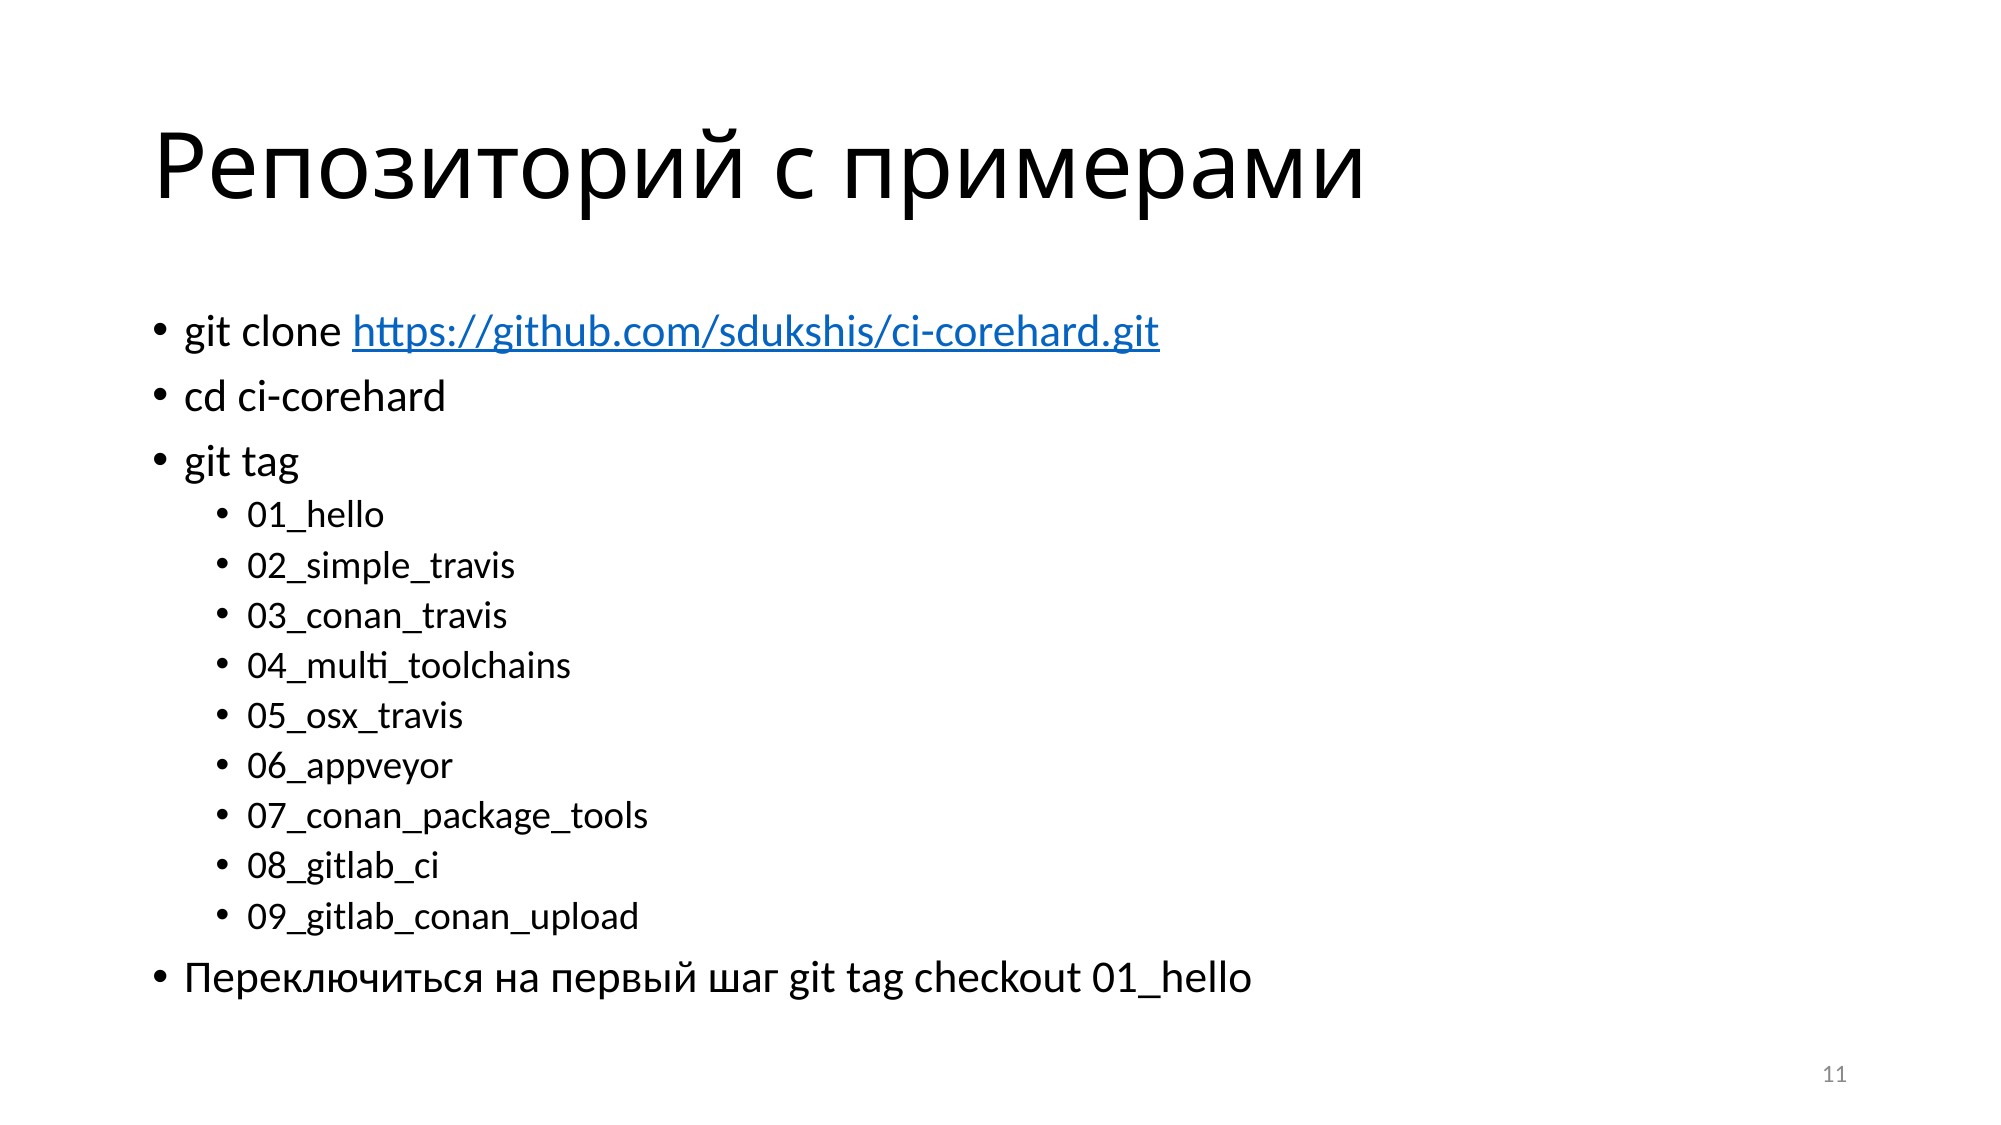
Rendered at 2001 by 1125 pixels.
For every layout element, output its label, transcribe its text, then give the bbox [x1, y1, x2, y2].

list git clone https://github.com/sdukshis/ci-corehard.git cd ci-corehard git tag 01_hello 02_simple_travis 03_conan_travis 04_multi_toolchains 05_osx_travis 06_appveyor 07_conan_package_tools 08_gitlab_ci 09_gitlab_conan_upload Переключиться на первый шаг git tag checkout 01_hello [137, 299, 1863, 1014]
title Репозиторий с примерами [137, 59, 1863, 278]
slide_number 11 [1412, 1042, 1863, 1103]
